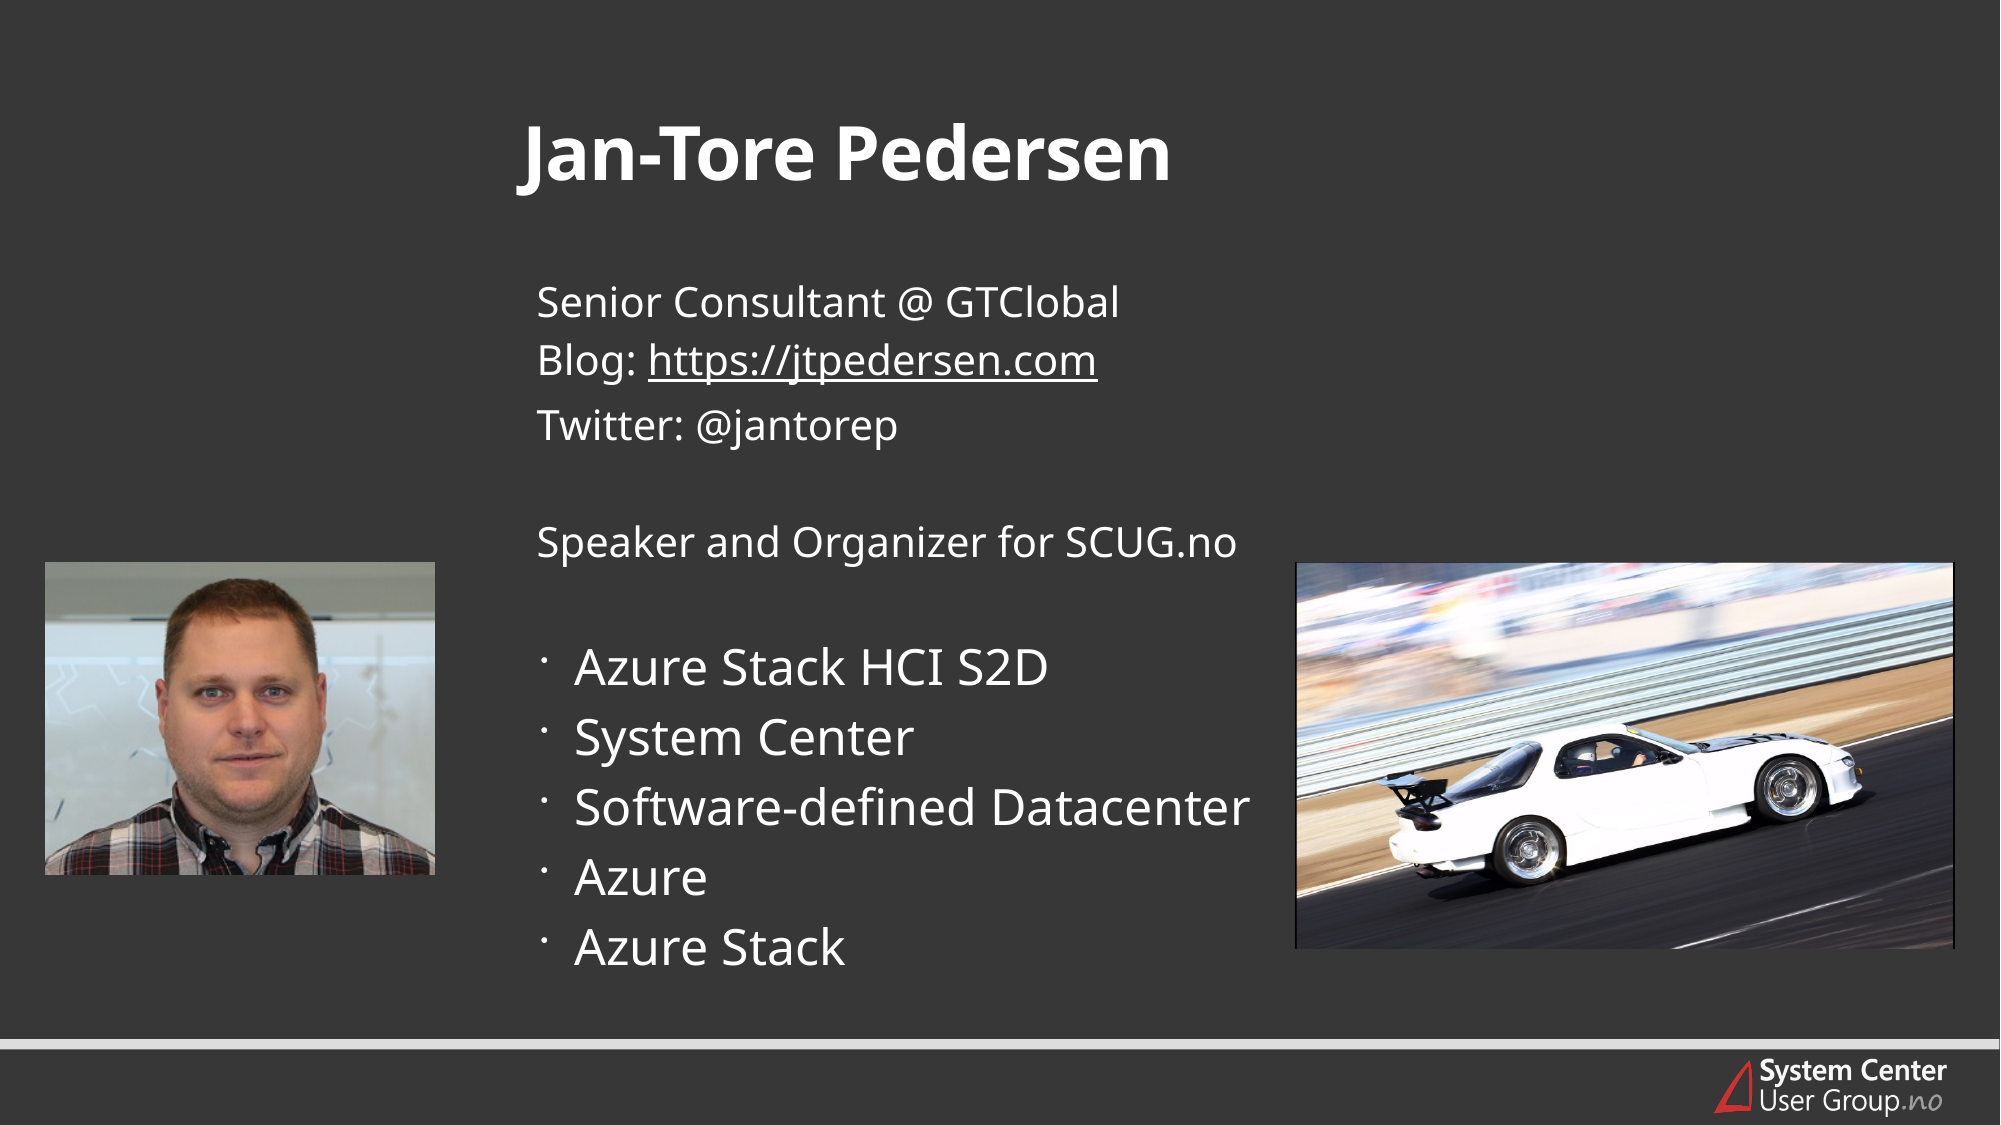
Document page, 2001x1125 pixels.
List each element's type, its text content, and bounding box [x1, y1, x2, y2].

text_box [621, 487, 1281, 549]
text_box Senior Consultant @ GTClobal Blog: https://jtpedersen.com Twitter: @jantorep Speaker and Organizer for SCUG.no [521, 268, 1409, 639]
picture [45, 561, 435, 876]
text_box Azure Stack HCI S2D System Center Software-defined Datacenter Azure Azure Stack [522, 628, 1302, 980]
picture [1294, 561, 1955, 950]
text_box Jan-Tore Pedersen [521, 105, 1281, 196]
picture [1713, 1058, 1947, 1117]
